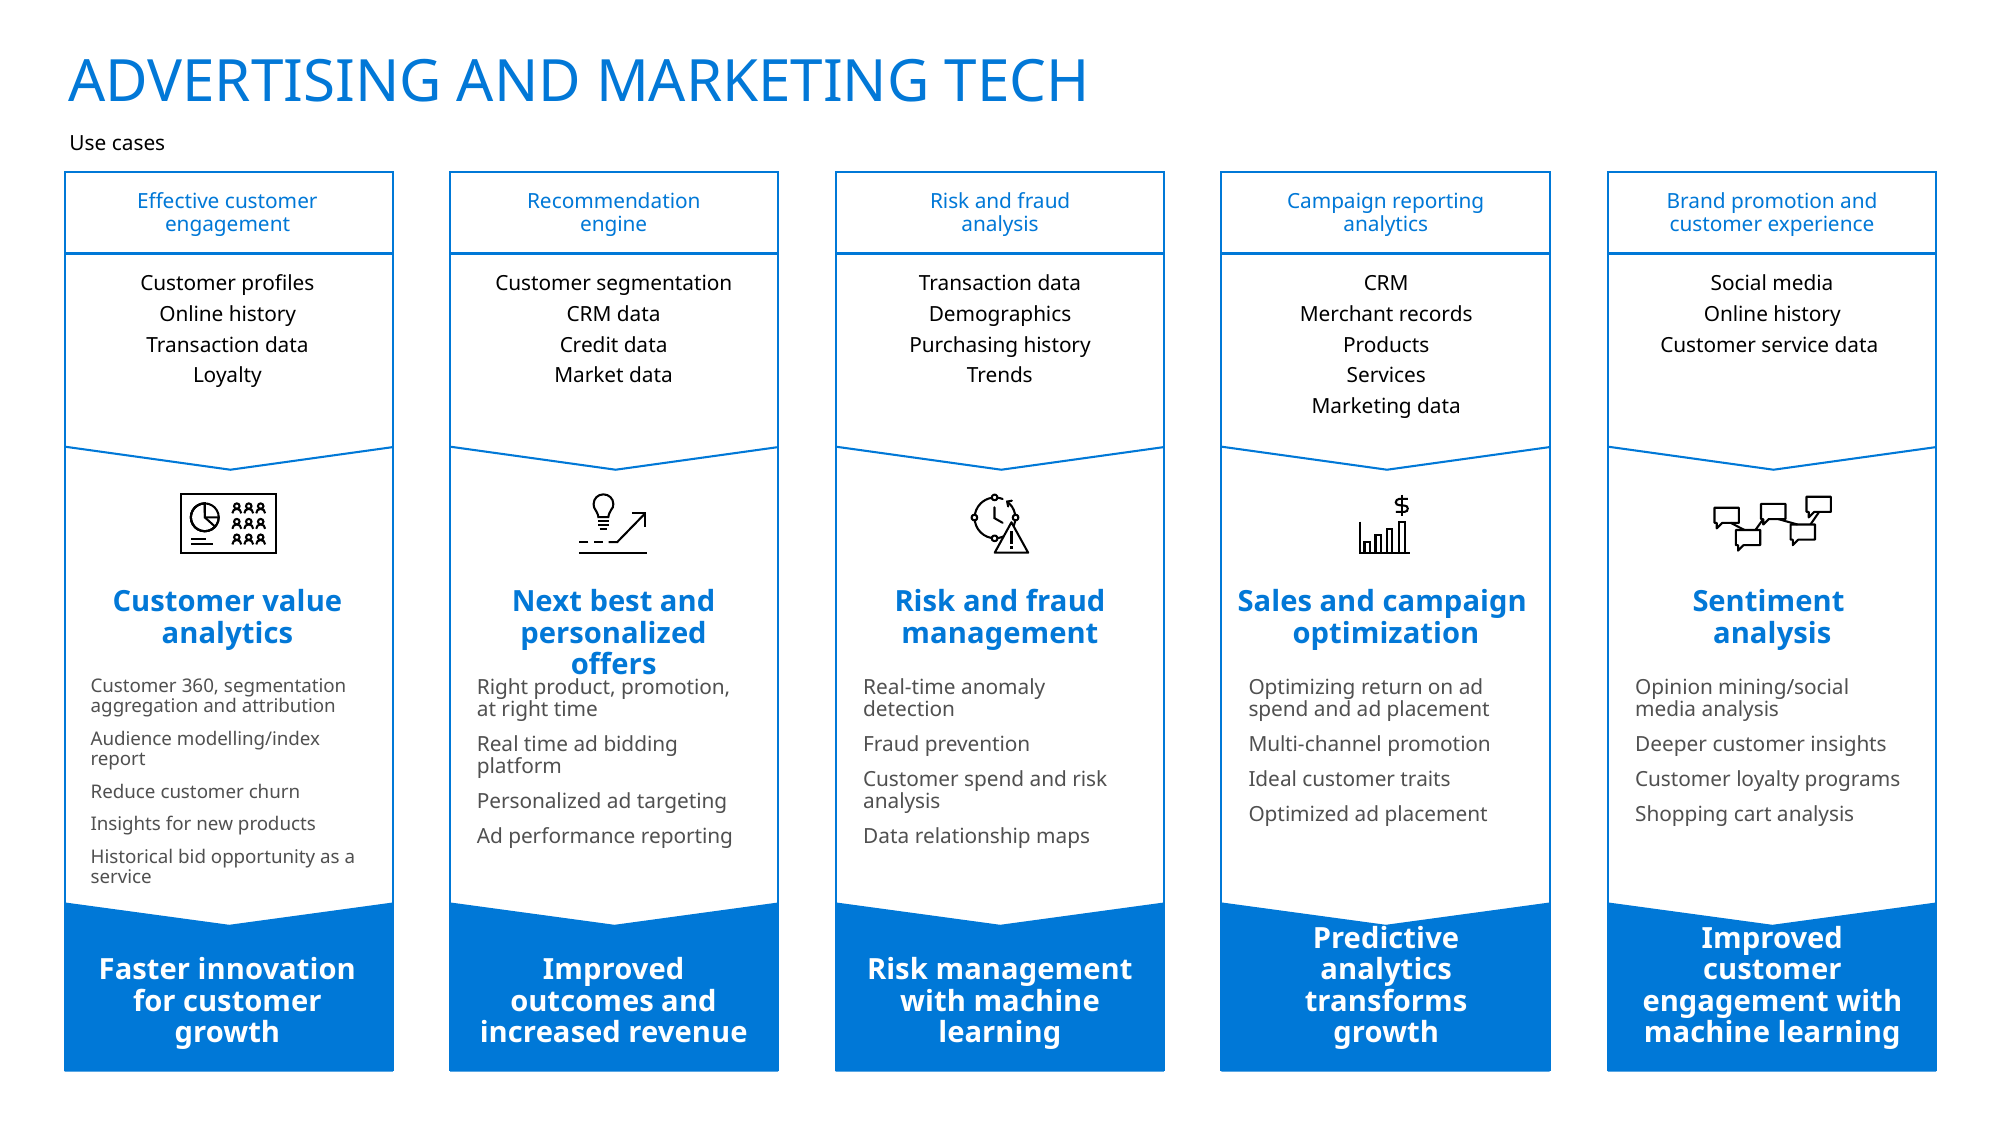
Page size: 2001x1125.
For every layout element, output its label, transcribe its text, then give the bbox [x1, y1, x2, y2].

text_box [64, 902, 393, 1072]
text_box [450, 259, 779, 924]
list Effective customer engagement [75, 183, 380, 222]
title ADVERTISING AND MARKETING TECH [44, 36, 1957, 127]
list Risk management with machine learning [848, 1009, 1152, 1057]
text_box [835, 260, 1164, 924]
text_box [180, 494, 276, 554]
text_box [1607, 902, 1937, 1072]
text_box [1221, 902, 1550, 1072]
list Sales and campaign optimization [1218, 579, 1554, 658]
text_box [1607, 171, 1937, 254]
list Faster innovation for customer growth [75, 945, 380, 1057]
text_box [64, 171, 393, 253]
list Risk and fraud management [848, 579, 1152, 658]
list Improved customer engagement with machine learning [1620, 1009, 1925, 1057]
list Predictive analytics transforms growth [1234, 945, 1539, 1057]
list Brand promotion and customer experience [1620, 183, 1924, 222]
list Customer segmentation CRM data Credit data Market data [461, 265, 766, 426]
list Real-time anomaly detection Fraud prevention Customer spend and risk analysis Data relationship maps [848, 668, 1152, 707]
list Next best and personalized offers [461, 579, 766, 658]
text_box [1221, 259, 1550, 579]
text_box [578, 494, 647, 554]
text_box [450, 902, 779, 1072]
list Customer value analytics [75, 579, 380, 658]
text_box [1359, 494, 1411, 553]
text_box [835, 902, 1164, 1072]
list Social media Online history Customer service data [1620, 265, 1924, 426]
list Optimizing return on ad spend and ad placement Multi-channel promotion Ideal customer traits Optimized ad placement [1233, 668, 1538, 707]
list Customer 360, segmentation aggregation and attribution Audience modelling/index report Reduce customer churn Insights for new products Historical bid opportunity as a service [75, 668, 380, 878]
list Transaction data Demographics Purchasing history Trends [848, 265, 1152, 426]
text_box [965, 486, 1029, 553]
text_box [835, 171, 1164, 253]
text_box [1221, 658, 1550, 924]
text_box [1714, 496, 1832, 551]
text_box [450, 171, 779, 253]
text_box [65, 446, 393, 470]
list Customer profiles Online history Transaction data Loyalty [75, 265, 380, 426]
list Risk and fraud analysis [848, 183, 1152, 244]
list Campaign reporting analytics [1233, 183, 1538, 222]
list Sentiment analysis [1620, 579, 1925, 658]
text_box [1222, 446, 1550, 470]
text_box [1607, 259, 1937, 924]
list Improved outcomes and increased revenue [461, 1009, 766, 1057]
list Opinion mining/social media analysis Deeper customer insights Customer loyalty programs Shopping cart analysis [1620, 668, 1925, 707]
text_box [64, 260, 393, 924]
text_box [1608, 446, 1936, 470]
text_box [450, 446, 778, 470]
list CRM Merchant records Products Services Marketing data [1234, 265, 1539, 426]
list Right product, promotion, at right time Real time ad bidding platform Personalized ad targeting Ad performance reporting [461, 668, 766, 707]
text_box [836, 446, 1164, 470]
text_box [1221, 171, 1550, 253]
list Recommendation engine [461, 183, 766, 244]
